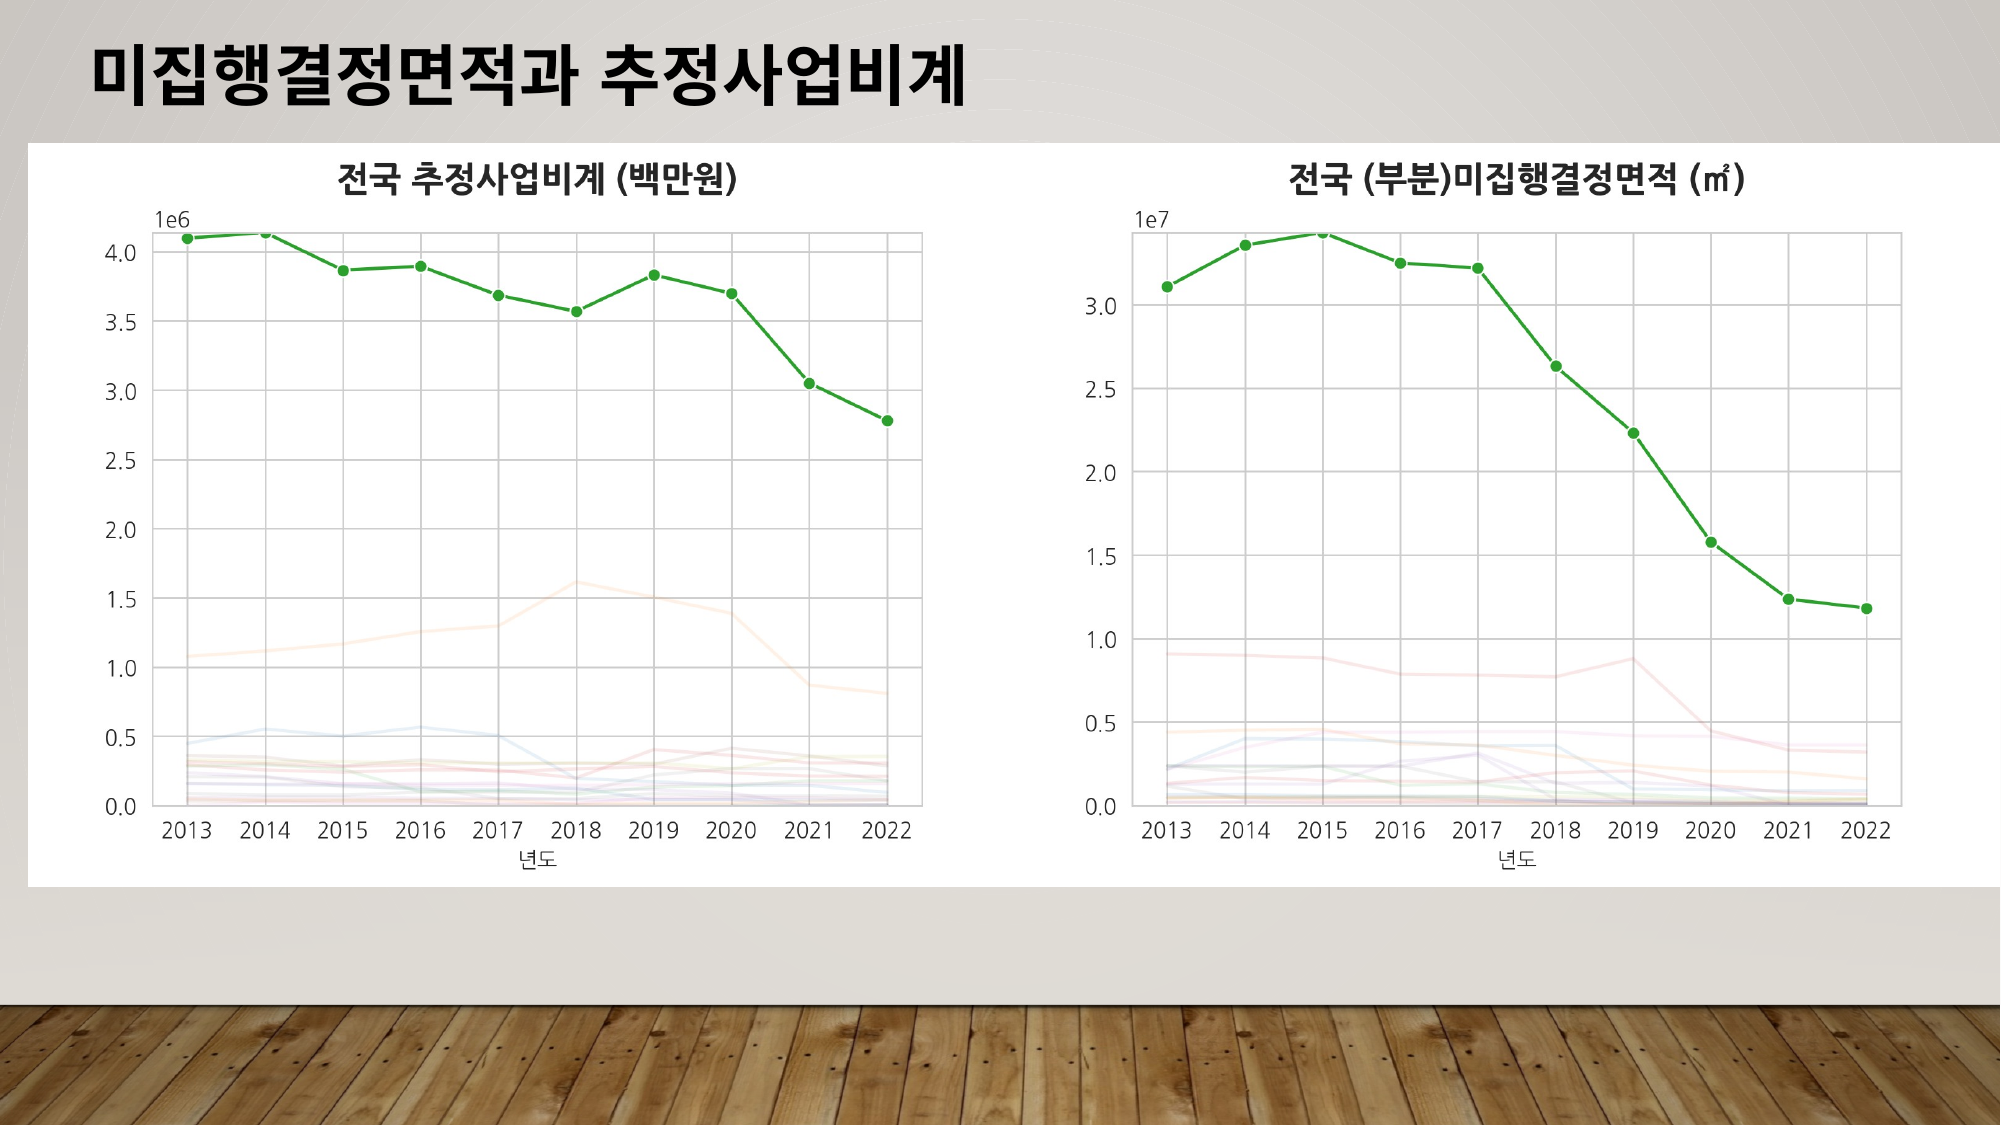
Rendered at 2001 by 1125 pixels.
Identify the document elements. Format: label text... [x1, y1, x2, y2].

picture [0, 1005, 2000, 1125]
picture [28, 142, 2000, 888]
text_box 미집행결정면적과 추정사업비계 [74, 35, 1094, 142]
